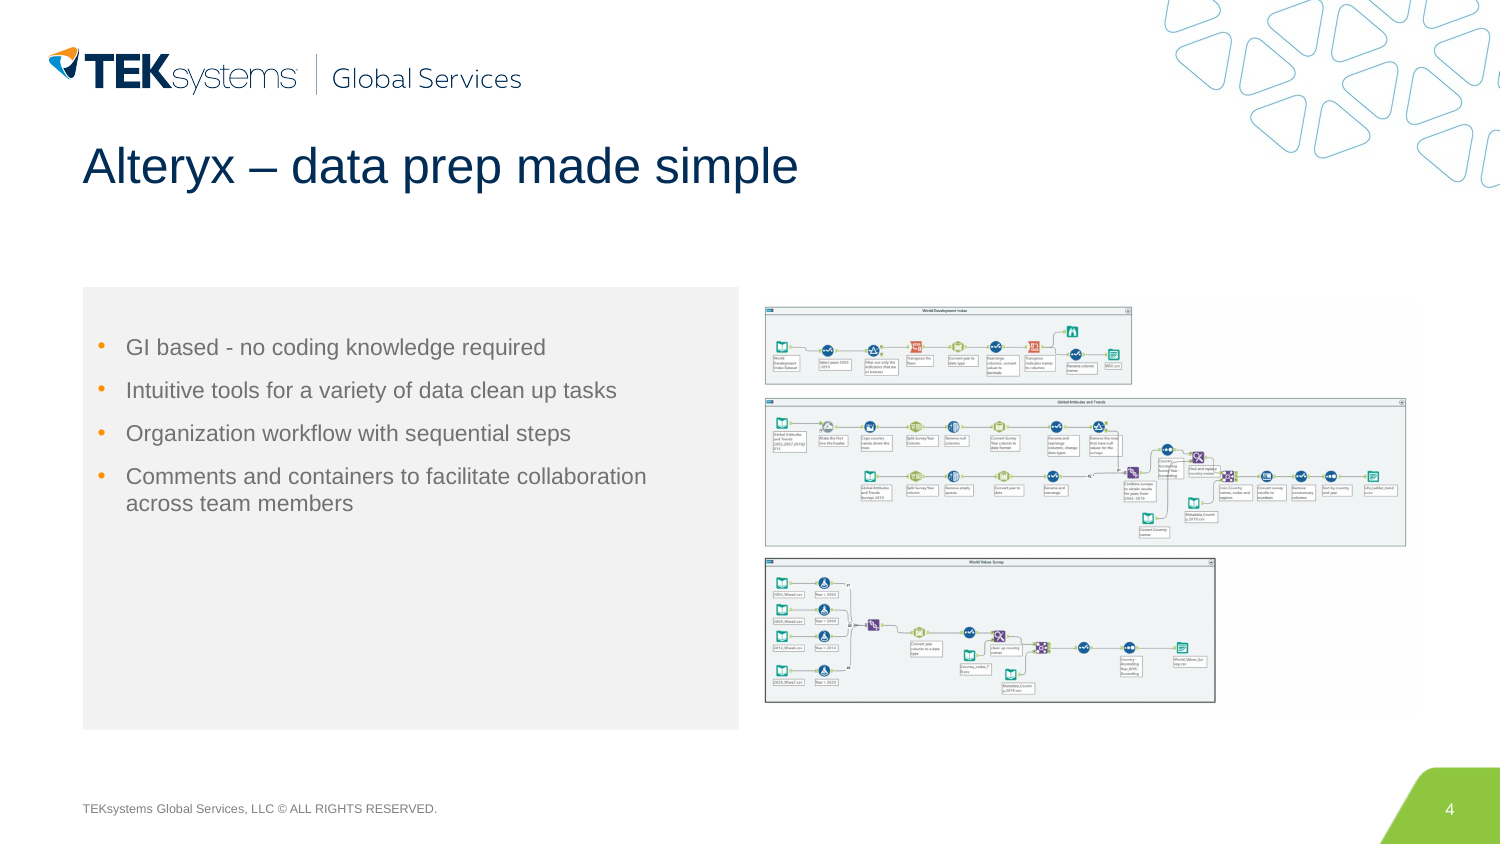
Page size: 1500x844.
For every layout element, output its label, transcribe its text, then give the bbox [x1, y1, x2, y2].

slide_number 4 [1402, 790, 1470, 827]
picture [0, 0, 1500, 844]
list GI based - no coding knowledge required Intuitive tools for a variety of data clean up tasks Organization workflow with sequential steps Comments and containers to facilitate collaboration across team members [82, 287, 739, 730]
title Alteryx – data prep made simple [82, 132, 1418, 203]
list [761, 301, 1418, 716]
